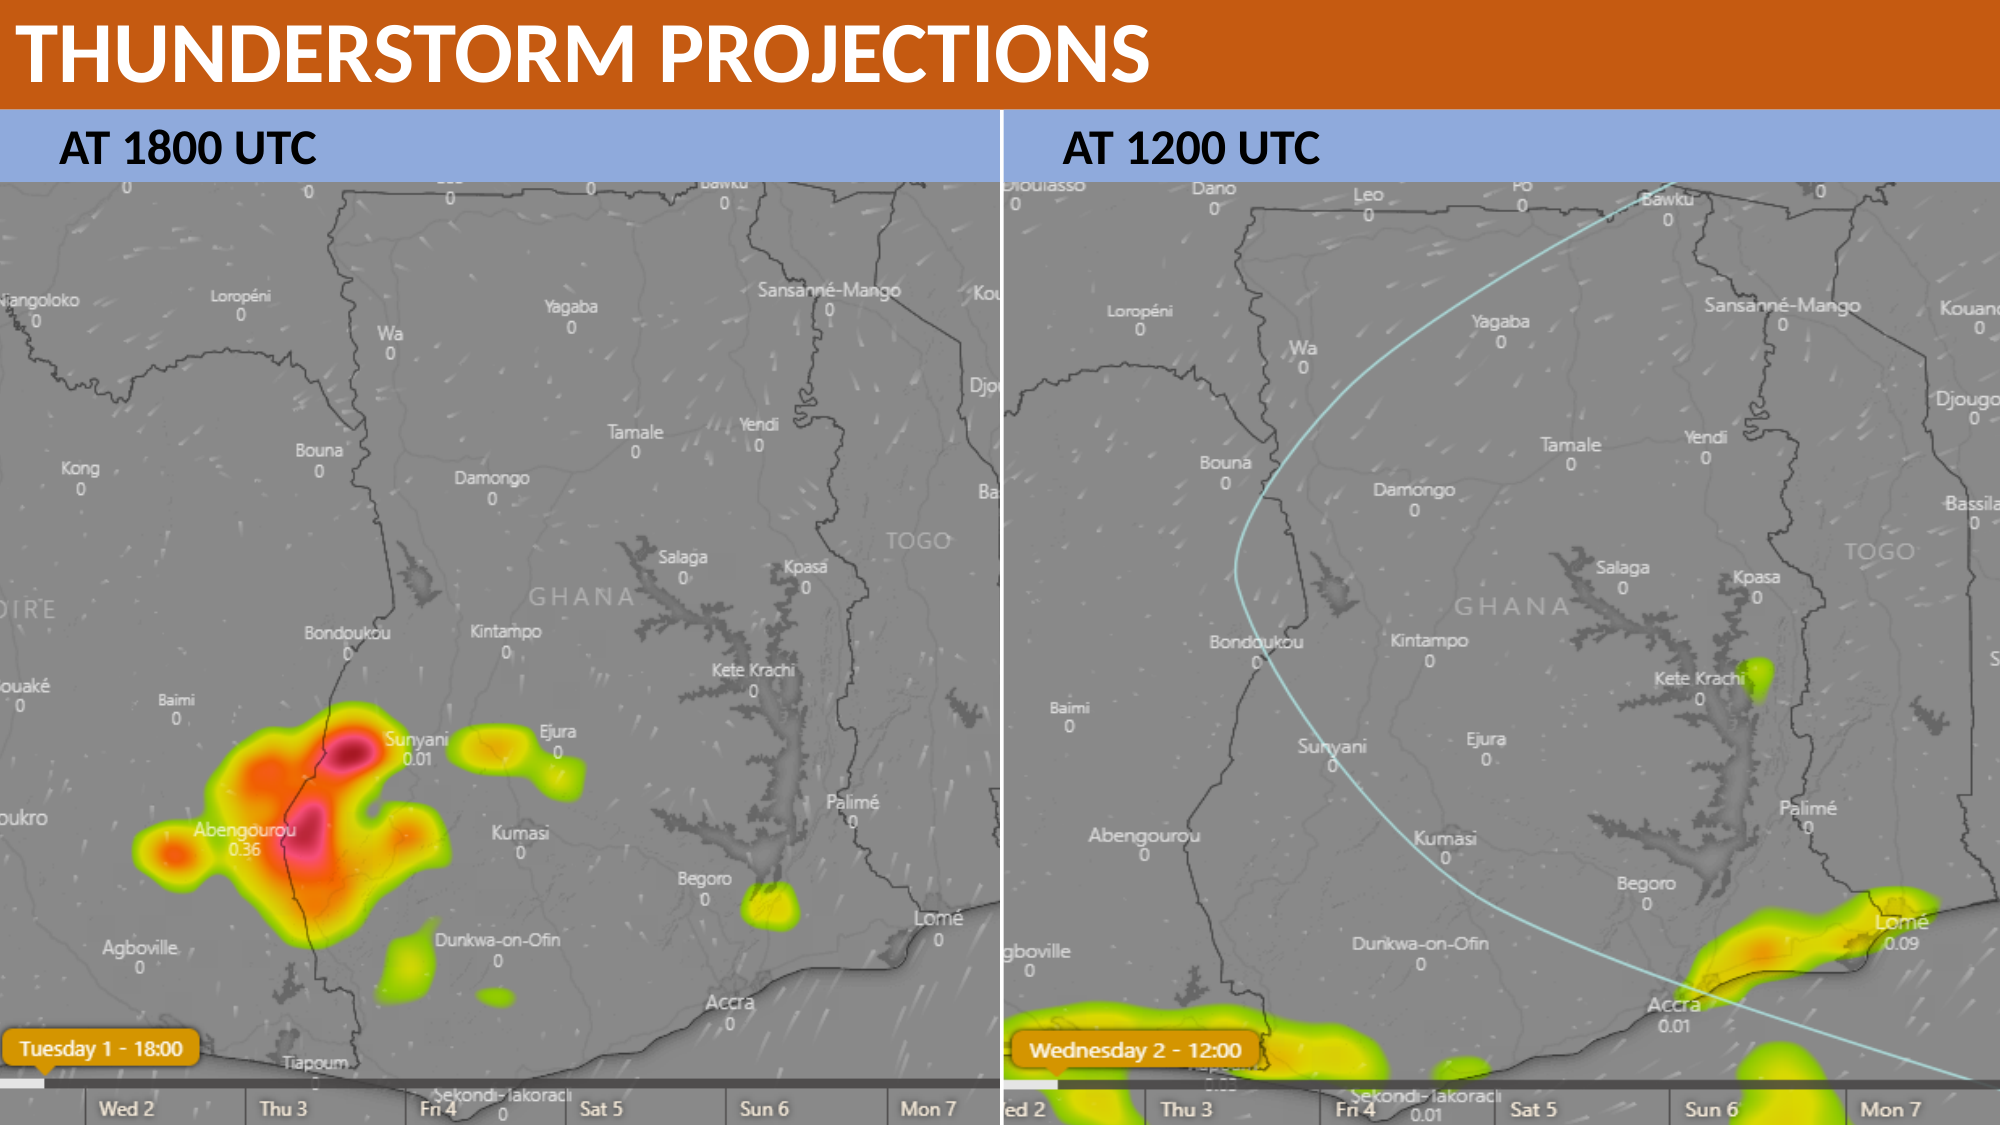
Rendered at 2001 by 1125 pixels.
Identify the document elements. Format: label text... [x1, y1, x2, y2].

list AT 1800 UTC [0, 109, 1000, 182]
title THUNDERSTORM PROJECTIONS [0, 0, 2000, 110]
picture [0, 182, 1001, 1125]
list AT 1200 UTC [1003, 109, 2000, 182]
picture [1003, 182, 2000, 1125]
